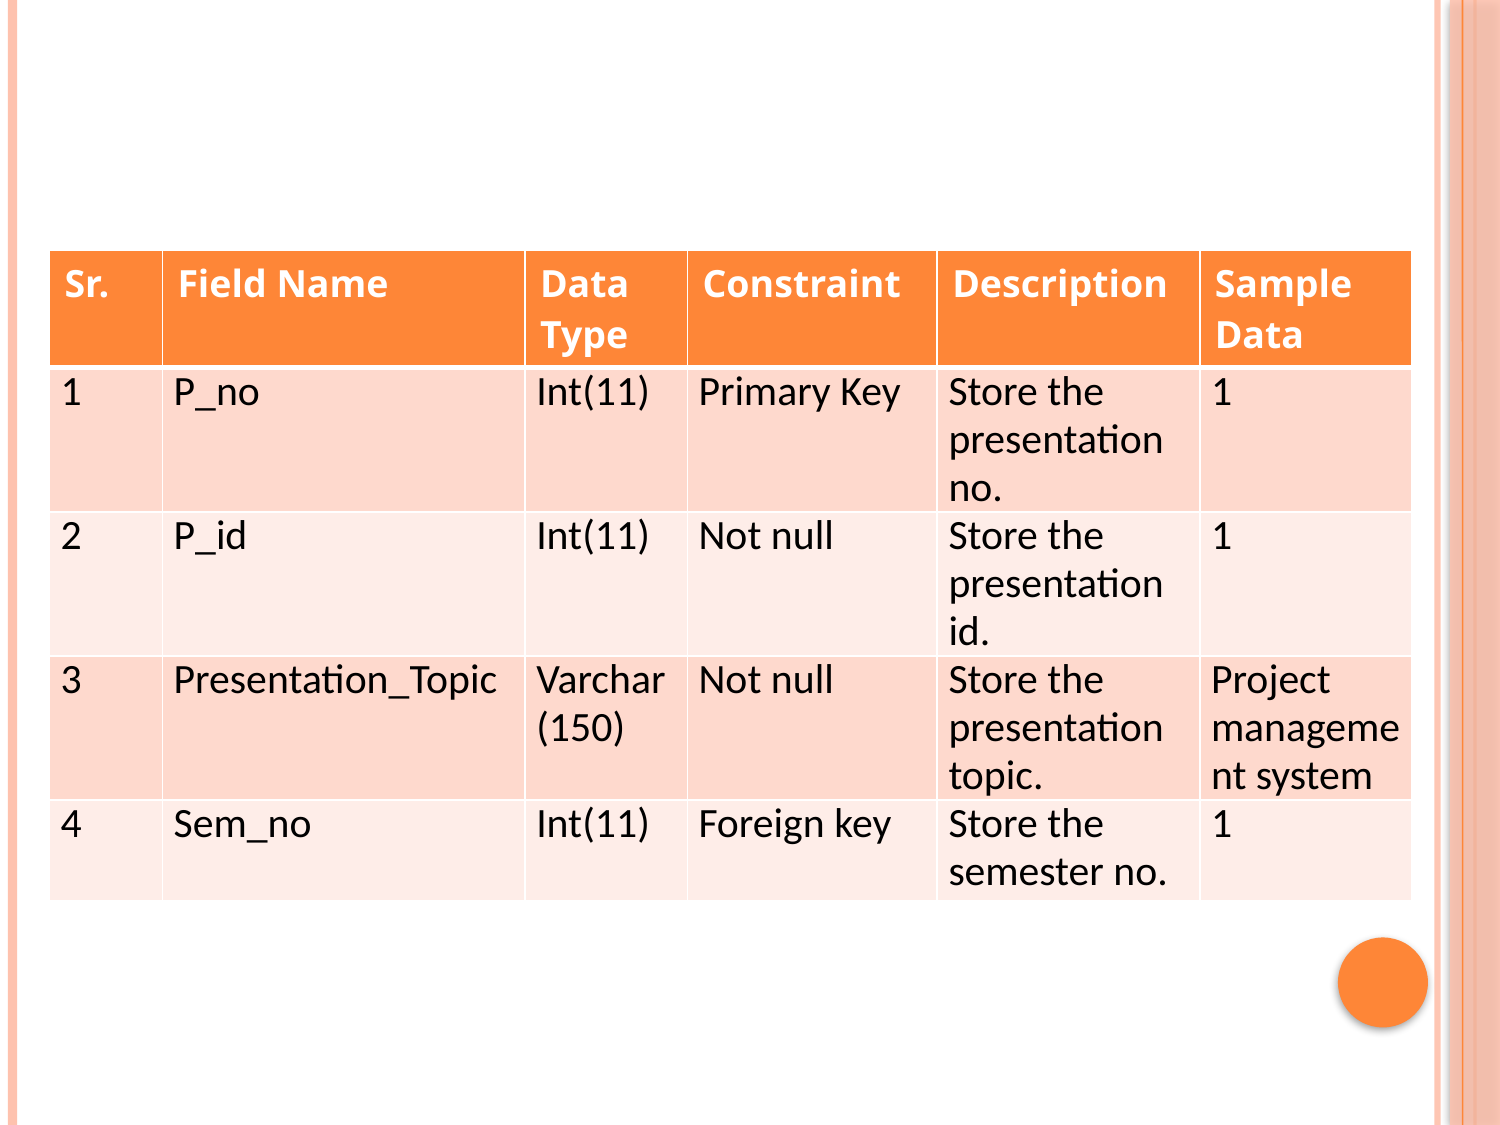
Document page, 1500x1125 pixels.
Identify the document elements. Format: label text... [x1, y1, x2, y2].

table_cell 1 [1201, 801, 1411, 900]
table_cell P_no [163, 370, 524, 511]
table_cell Sem_no [163, 801, 524, 900]
table_cell 3 [50, 657, 162, 799]
table_cell Store the presentation no. [938, 370, 1199, 511]
table_header Field Name [163, 251, 524, 365]
table_cell Foreign key [688, 801, 936, 900]
table_header Sample Data [1201, 251, 1411, 365]
table_header Data Type [526, 251, 687, 365]
table_cell Int(11) [526, 801, 687, 900]
table_cell 2 [50, 513, 162, 655]
table_cell Primary Key [688, 370, 936, 511]
table_cell Presentation_Topic [163, 657, 524, 799]
table_cell Store the presentation topic. [938, 657, 1199, 799]
table_cell Int(11) [526, 513, 687, 655]
table_cell Not null [688, 657, 936, 799]
table_cell Not null [688, 513, 936, 655]
table_cell P_id [163, 513, 524, 655]
table_cell Store the semester no. [938, 801, 1199, 900]
table_cell 4 [50, 801, 162, 900]
table_cell 1 [1201, 513, 1411, 655]
table_header Constraint [688, 251, 936, 365]
table_cell Varchar(150) [526, 657, 687, 799]
table_cell Int(11) [526, 370, 687, 511]
table_header Description [938, 251, 1199, 365]
table_cell 1 [50, 370, 162, 511]
table_cell Store the presentation id. [938, 513, 1199, 655]
table_cell Project management system [1201, 657, 1411, 799]
table_header Sr. [50, 251, 162, 365]
table_cell 1 [1201, 370, 1411, 511]
